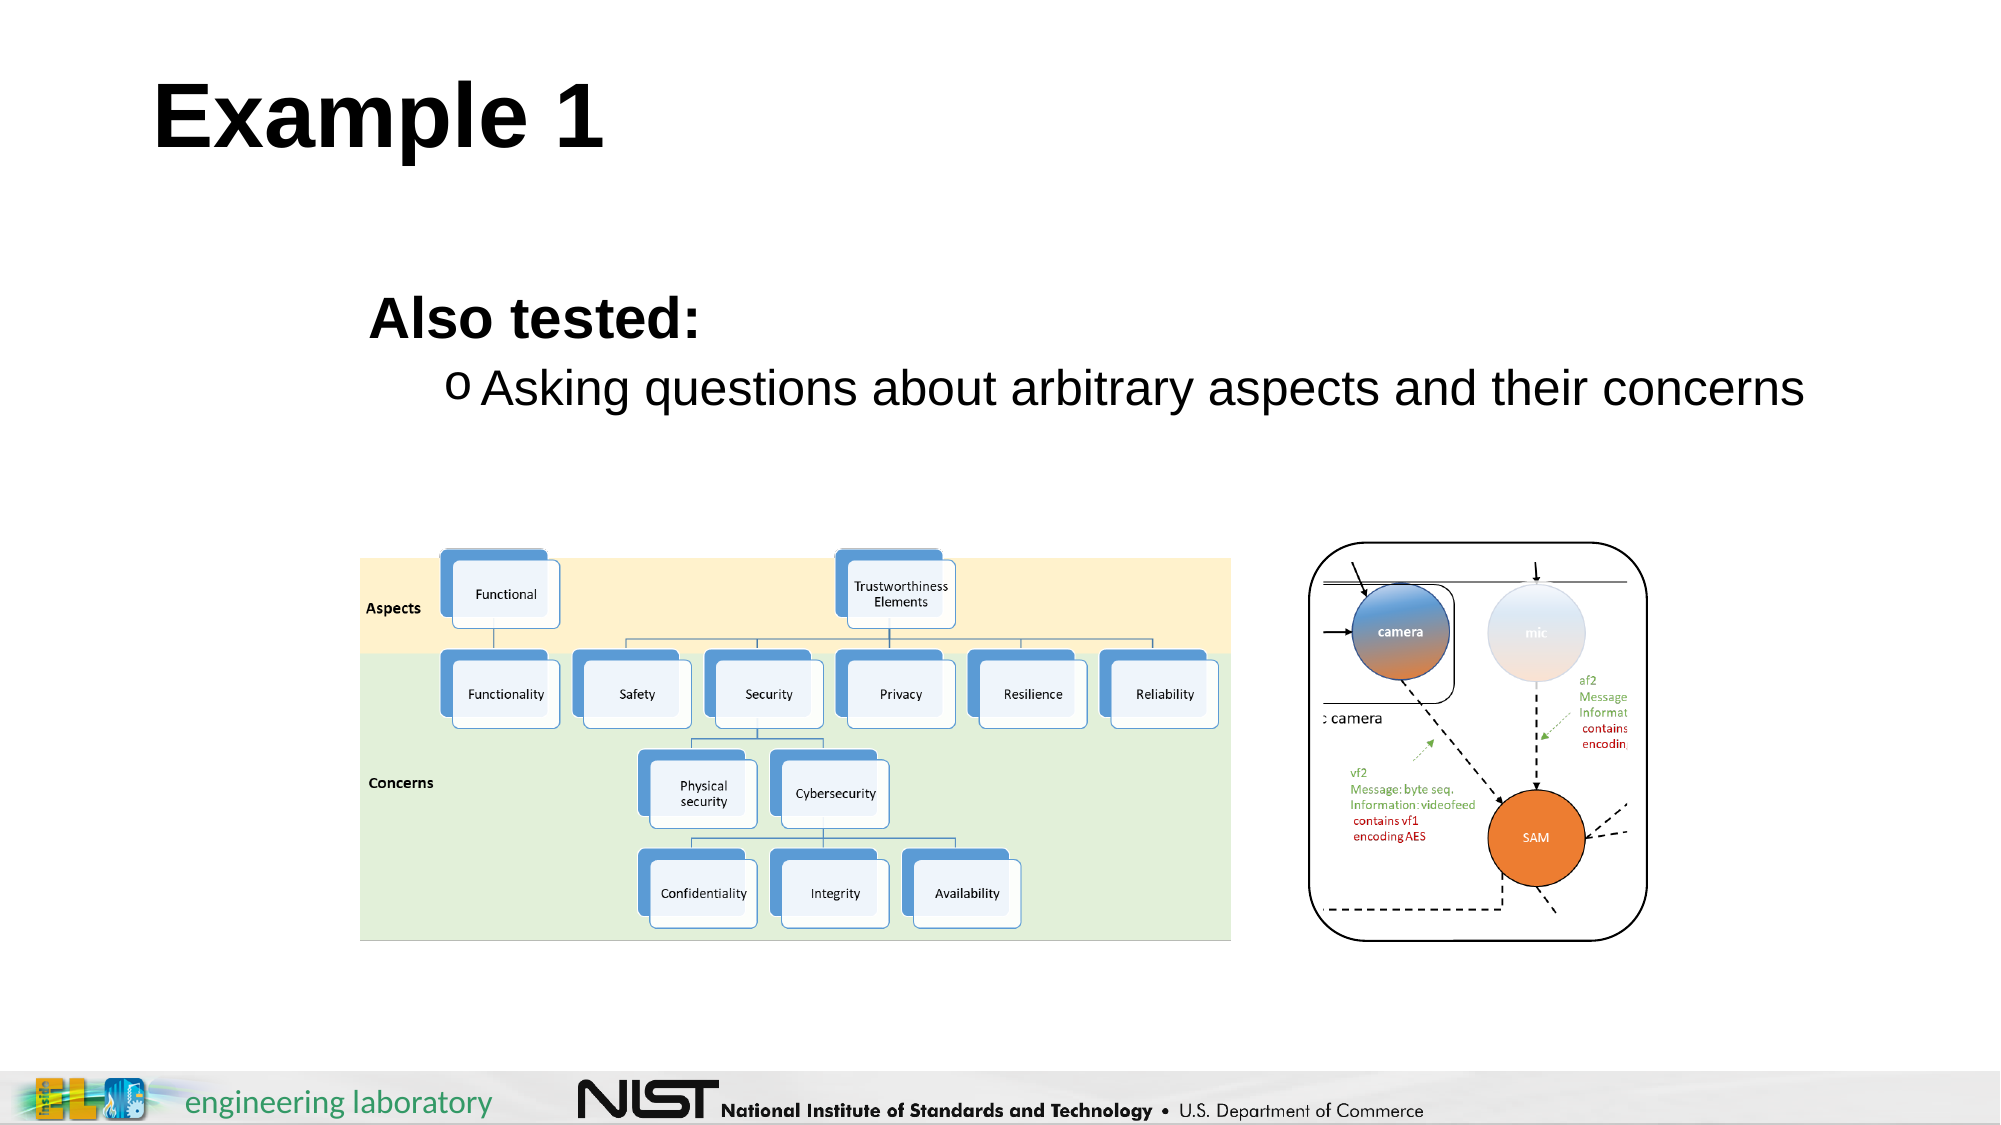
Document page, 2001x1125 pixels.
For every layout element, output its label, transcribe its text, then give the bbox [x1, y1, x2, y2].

list Also tested: Asking questions about arbitrary aspects and their concerns [353, 281, 1863, 996]
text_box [1309, 542, 1647, 941]
picture [11, 1075, 237, 1121]
title Example 1 [137, 59, 1863, 177]
picture [355, 393, 1428, 1123]
